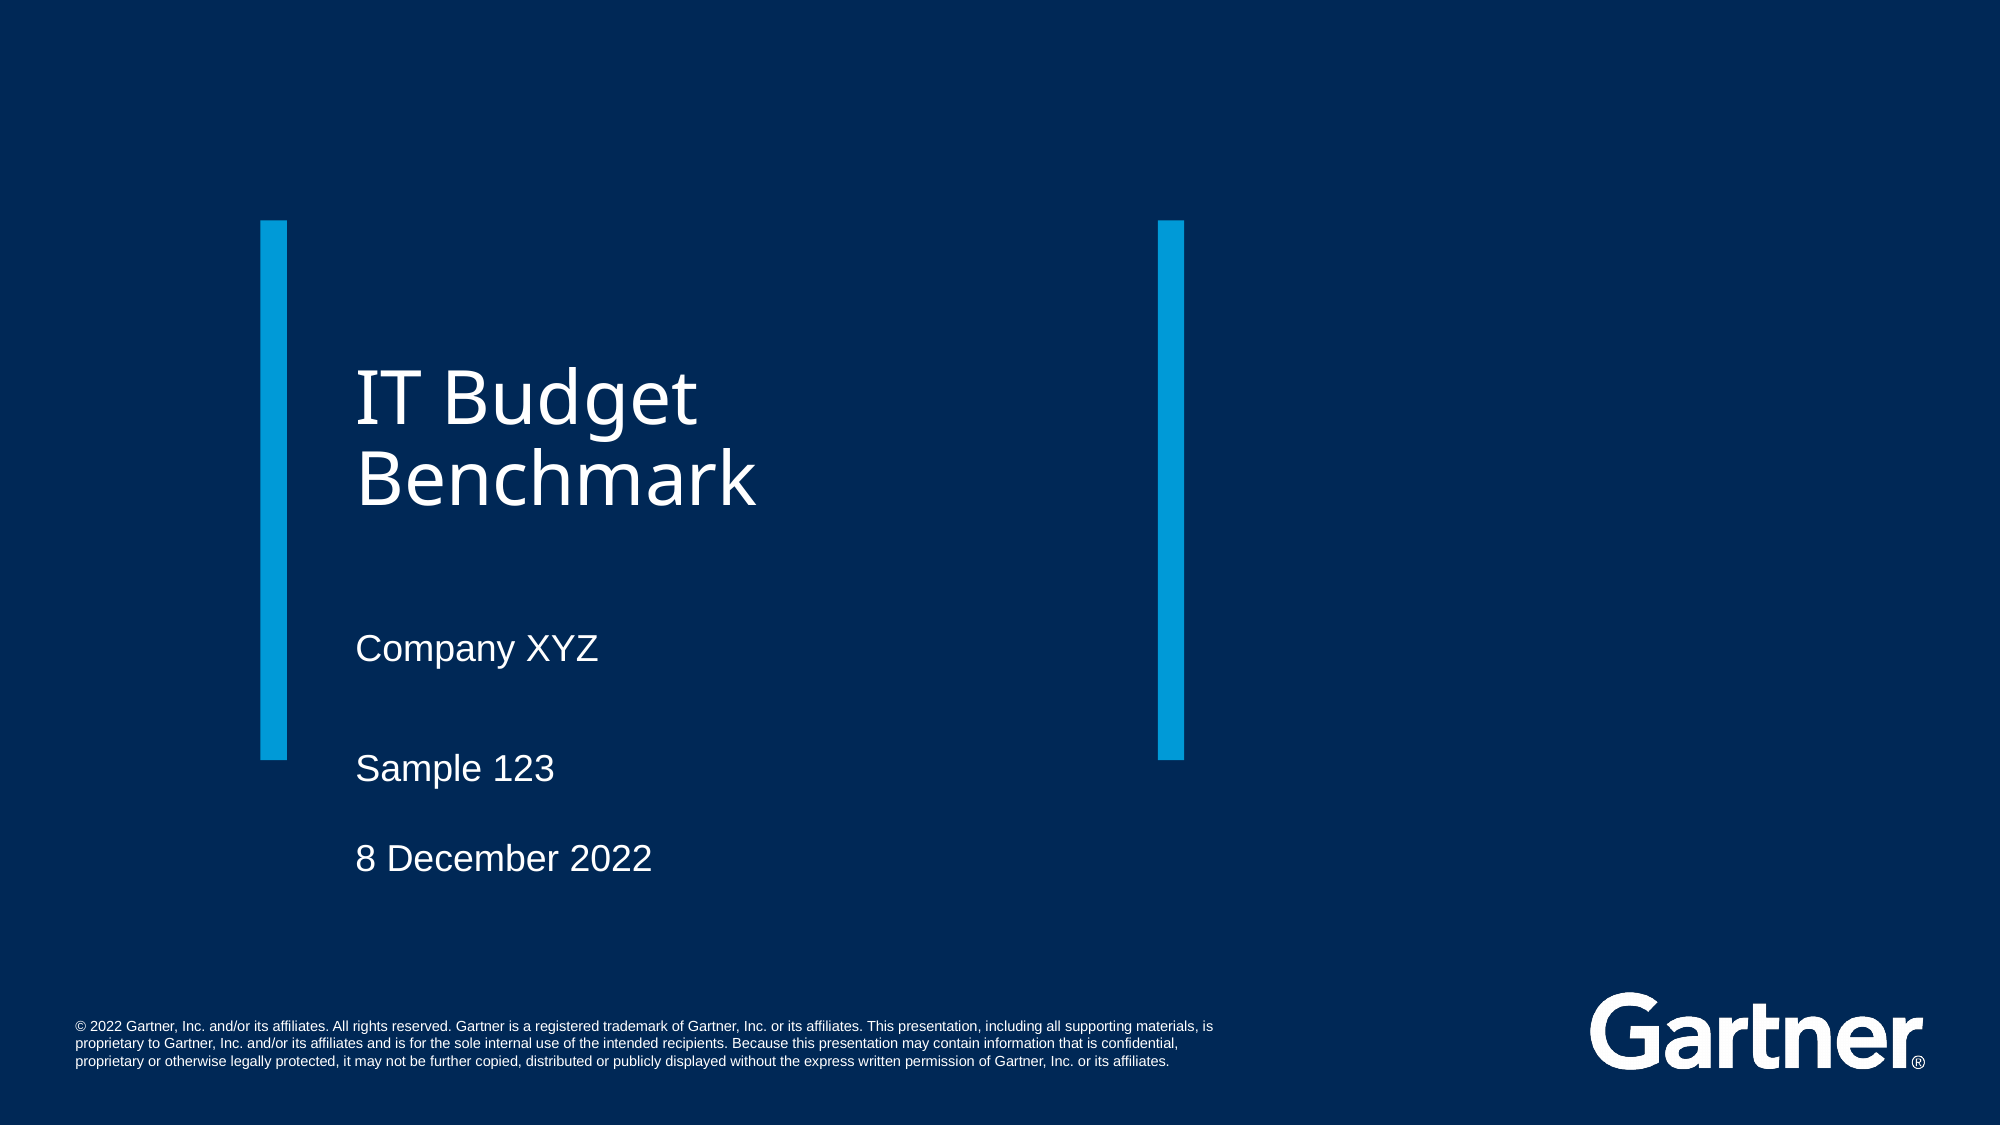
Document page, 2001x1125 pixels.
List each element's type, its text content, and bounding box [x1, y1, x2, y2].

title IT Budget Benchmark [355, 276, 1101, 605]
list Company XYZ Sample 123 8 December 2022 [355, 624, 1101, 1125]
picture [1590, 992, 1925, 1070]
